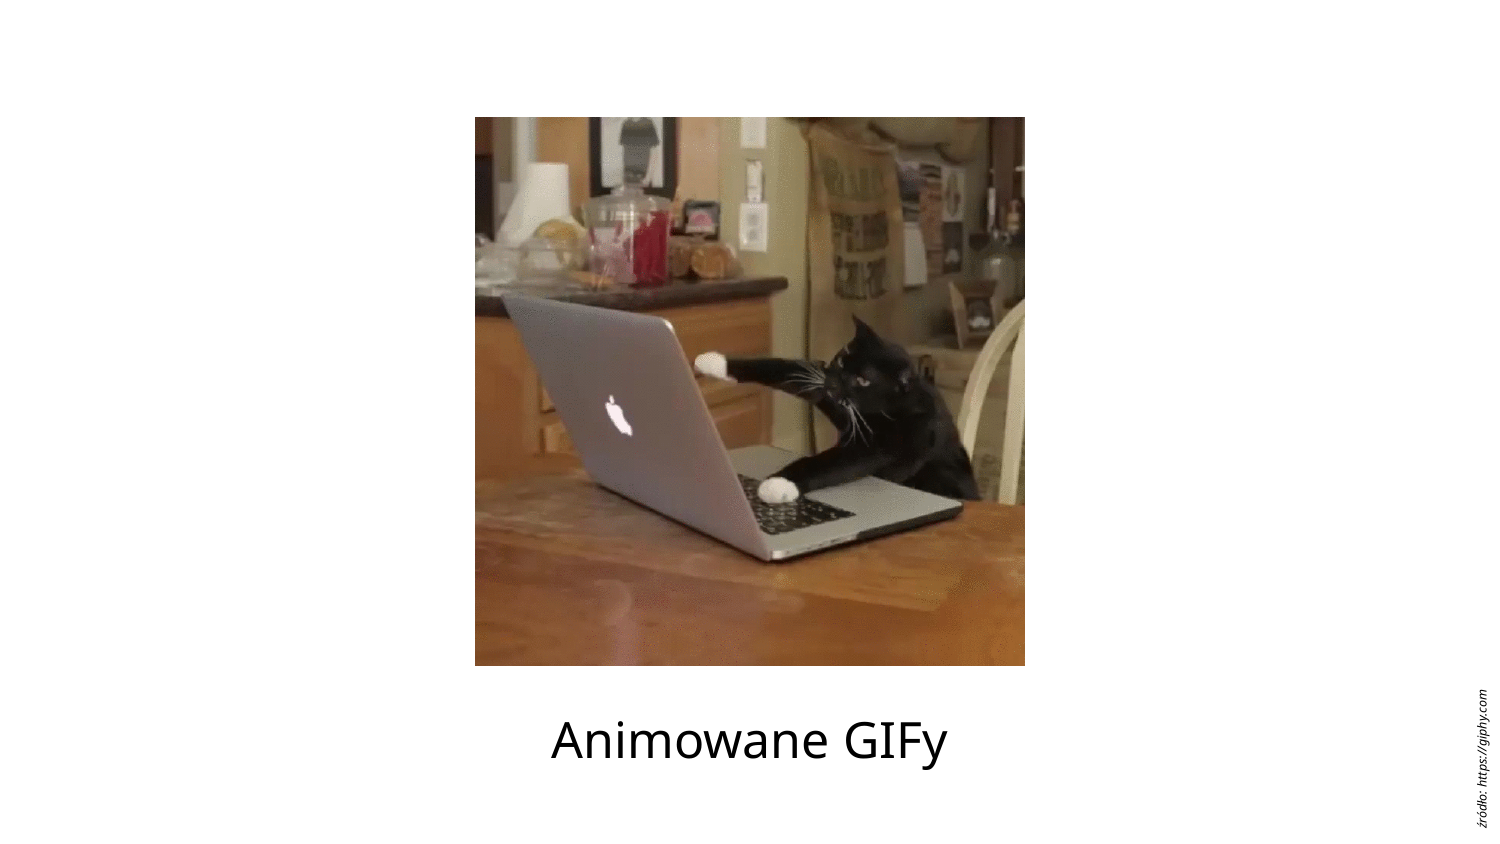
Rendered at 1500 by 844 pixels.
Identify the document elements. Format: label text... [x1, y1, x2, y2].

picture [475, 116, 1025, 666]
list Animowane GIFy [118, 700, 1382, 777]
text_box źródło: https://giphy.com [1459, 558, 1500, 844]
